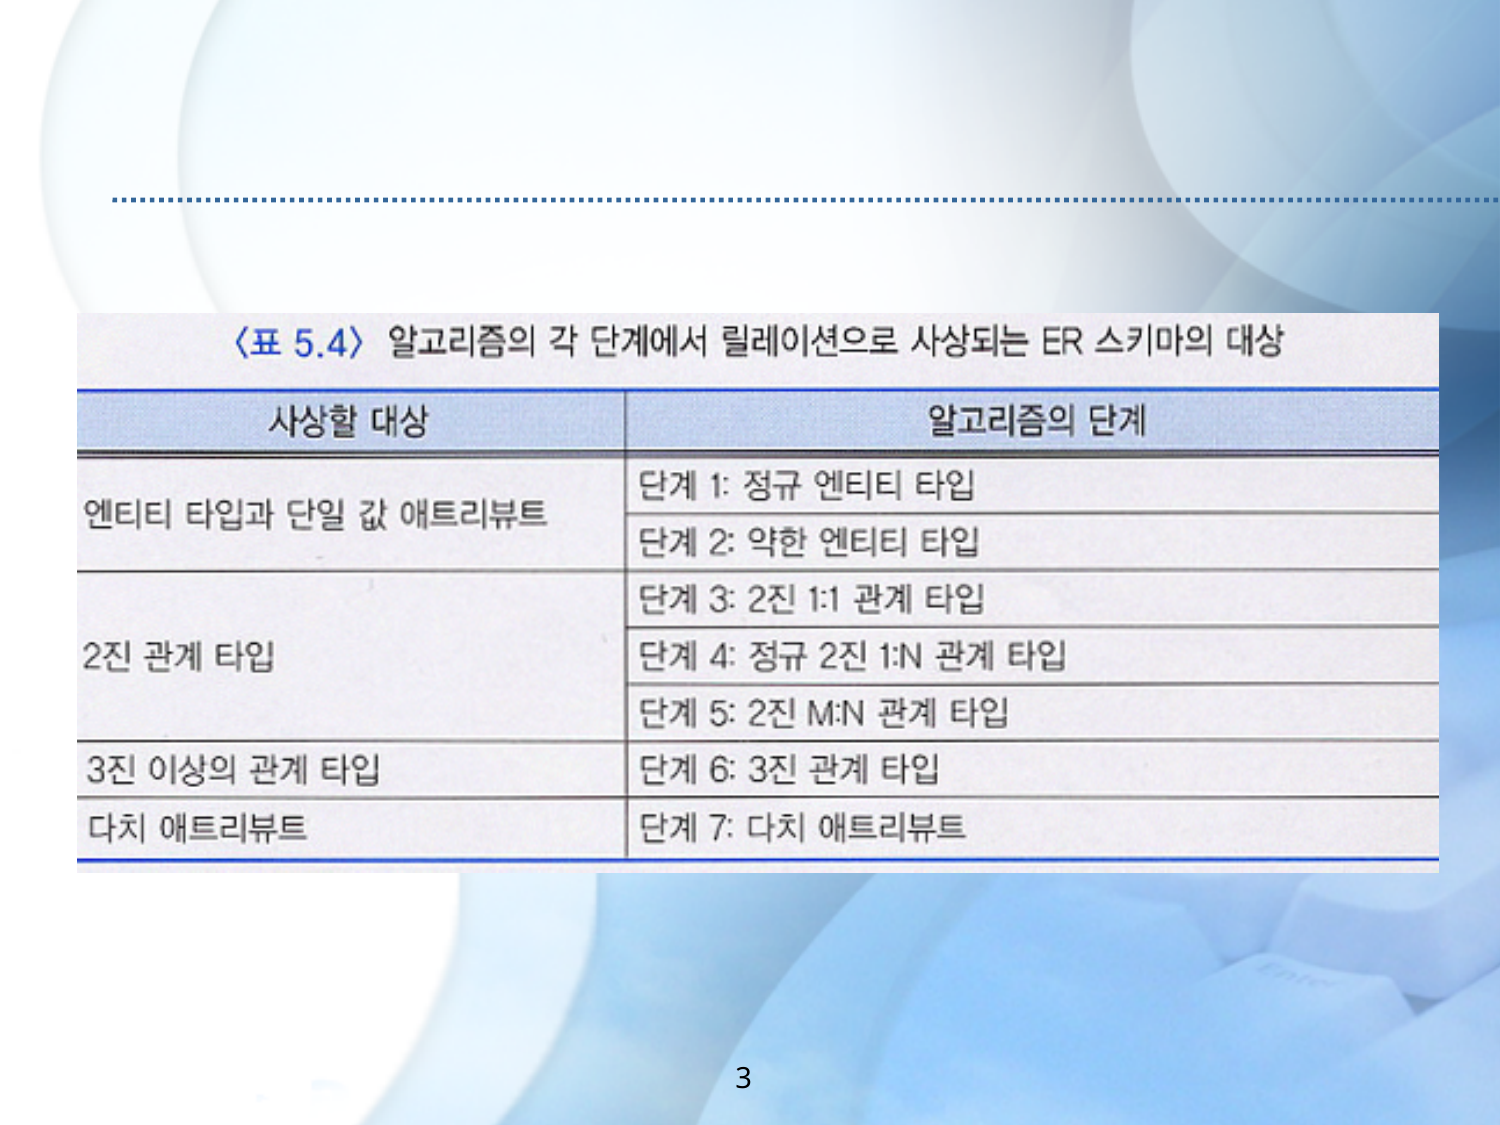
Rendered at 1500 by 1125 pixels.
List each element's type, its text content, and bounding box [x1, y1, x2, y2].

picture [0, 0, 1500, 1125]
slide_number 3 [612, 1051, 876, 1107]
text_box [76, 313, 1439, 873]
